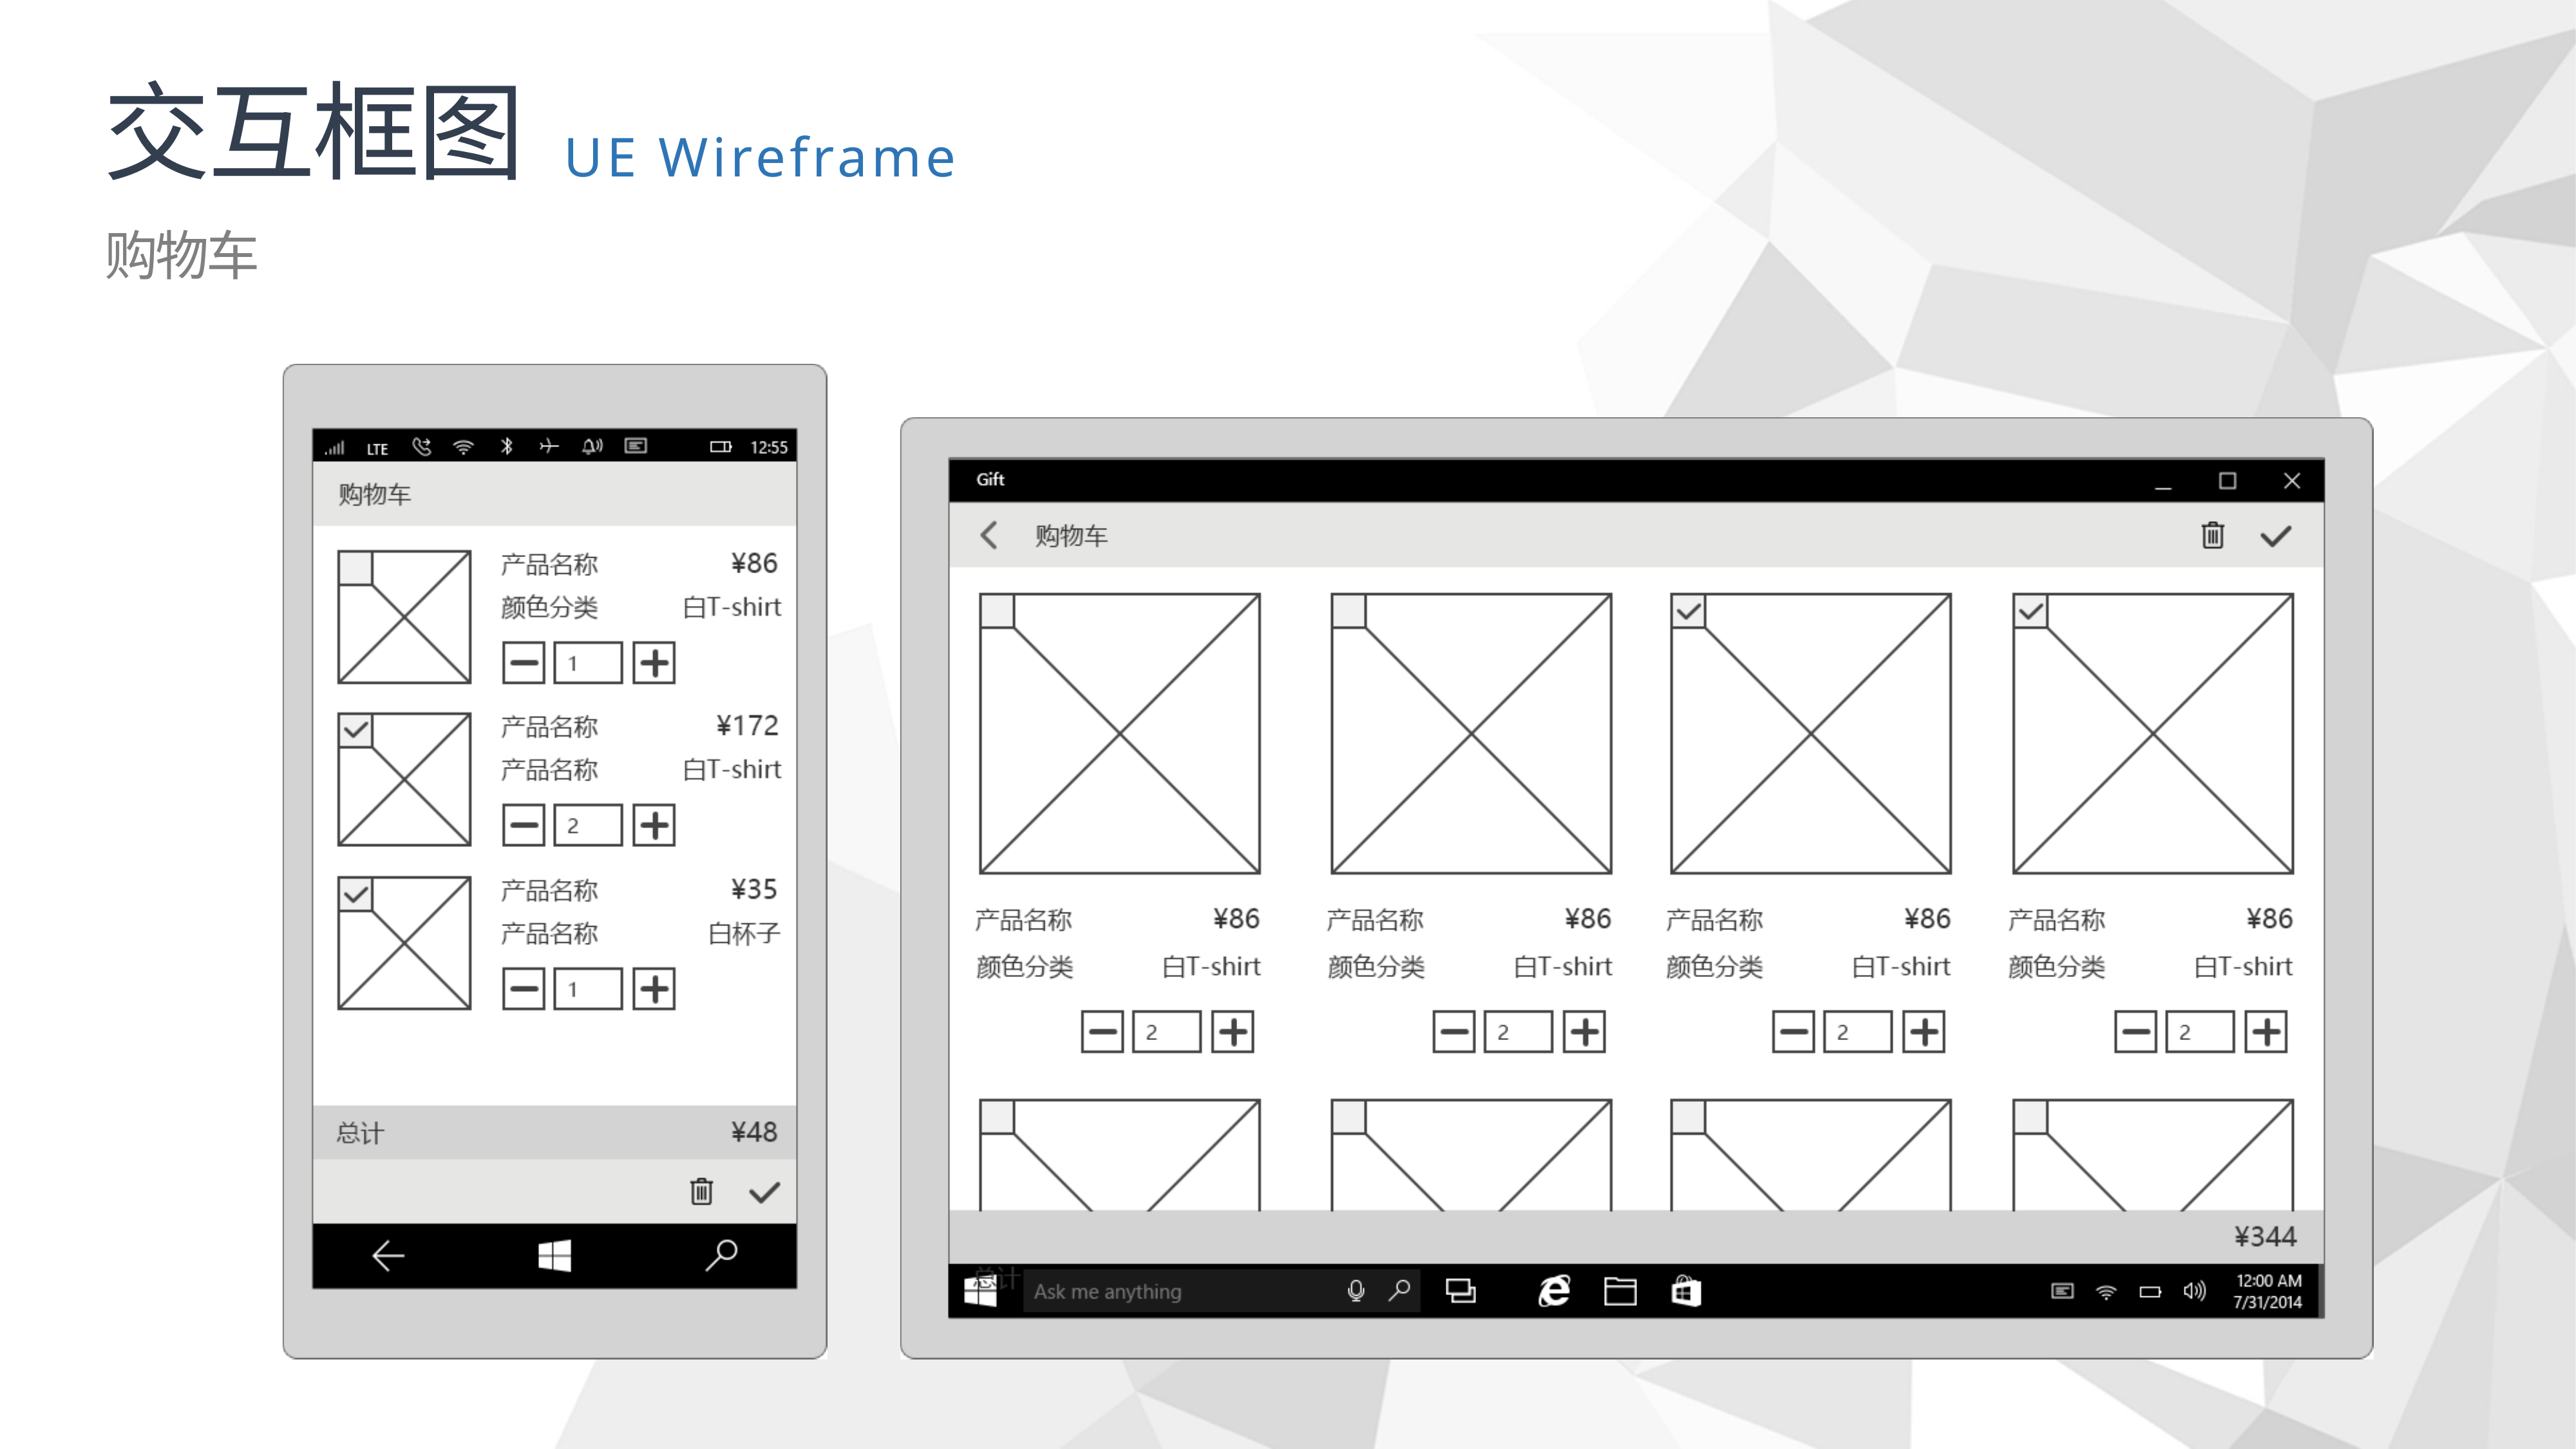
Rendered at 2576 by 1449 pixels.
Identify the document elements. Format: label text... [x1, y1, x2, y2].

picture [0, 0, 2576, 1449]
text_box 交互框图 [103, 88, 1346, 186]
text_box 购物车 [104, 208, 1347, 307]
text_box UE Wireframe [564, 110, 1806, 209]
